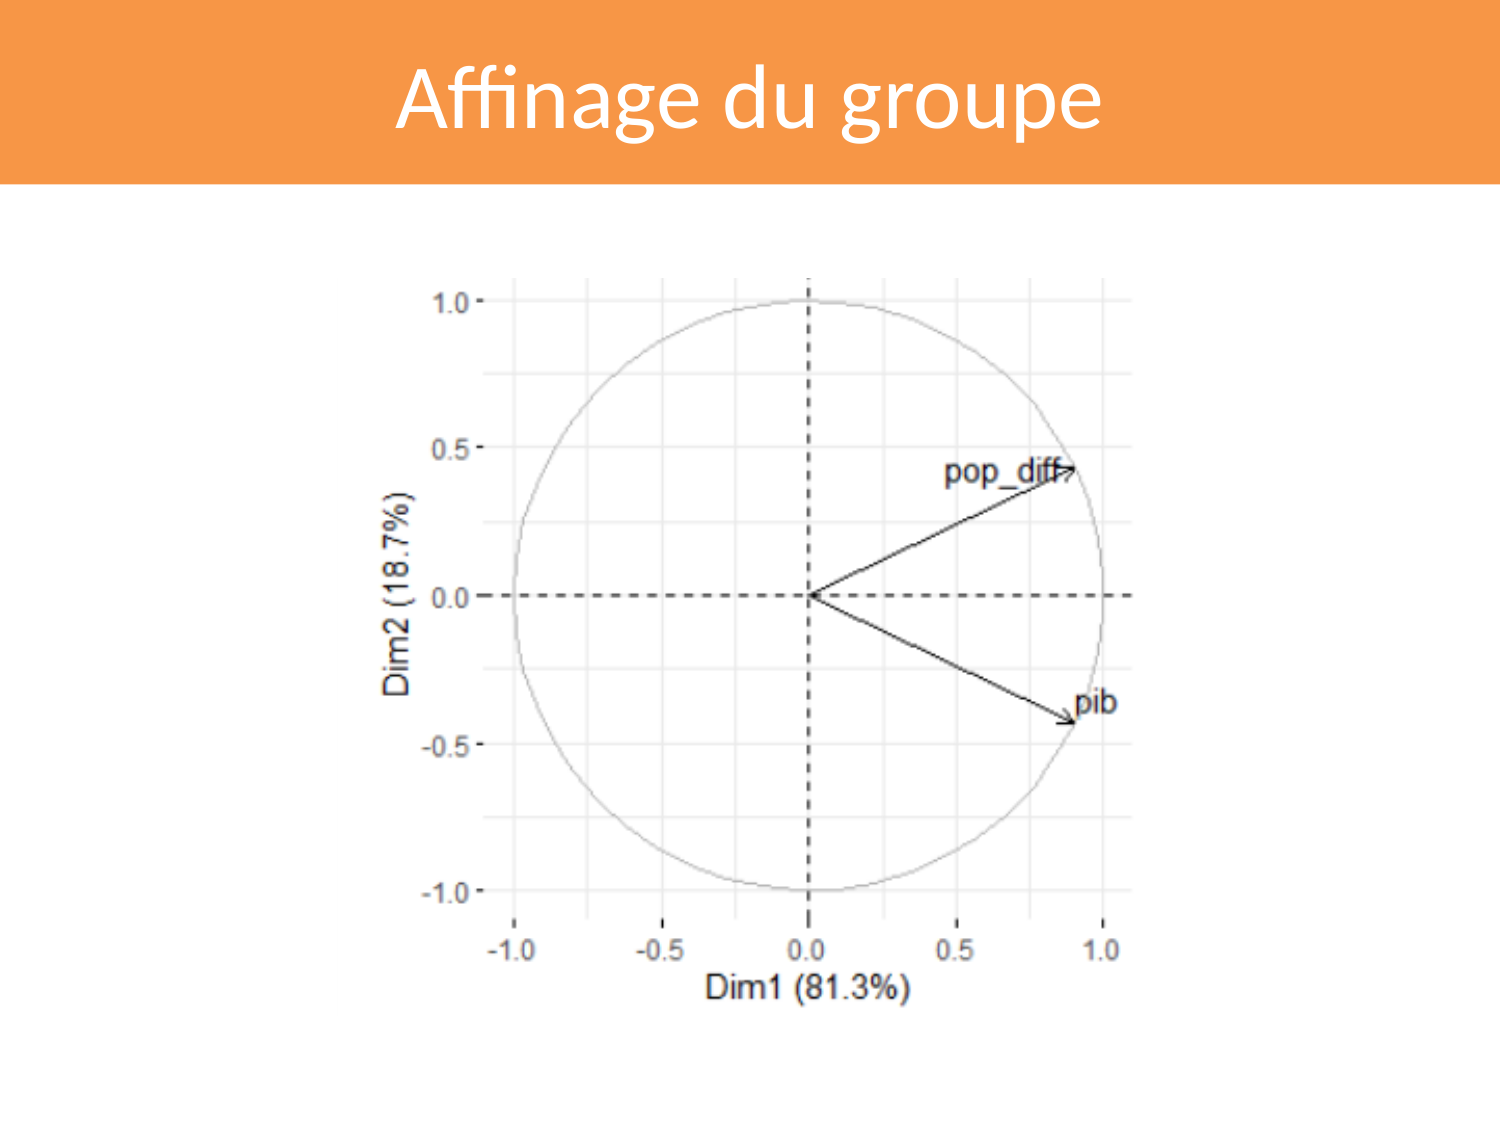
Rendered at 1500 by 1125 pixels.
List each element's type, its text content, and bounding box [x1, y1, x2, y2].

text_box Affinage du groupe [0, 0, 1500, 185]
picture [336, 278, 1152, 1016]
